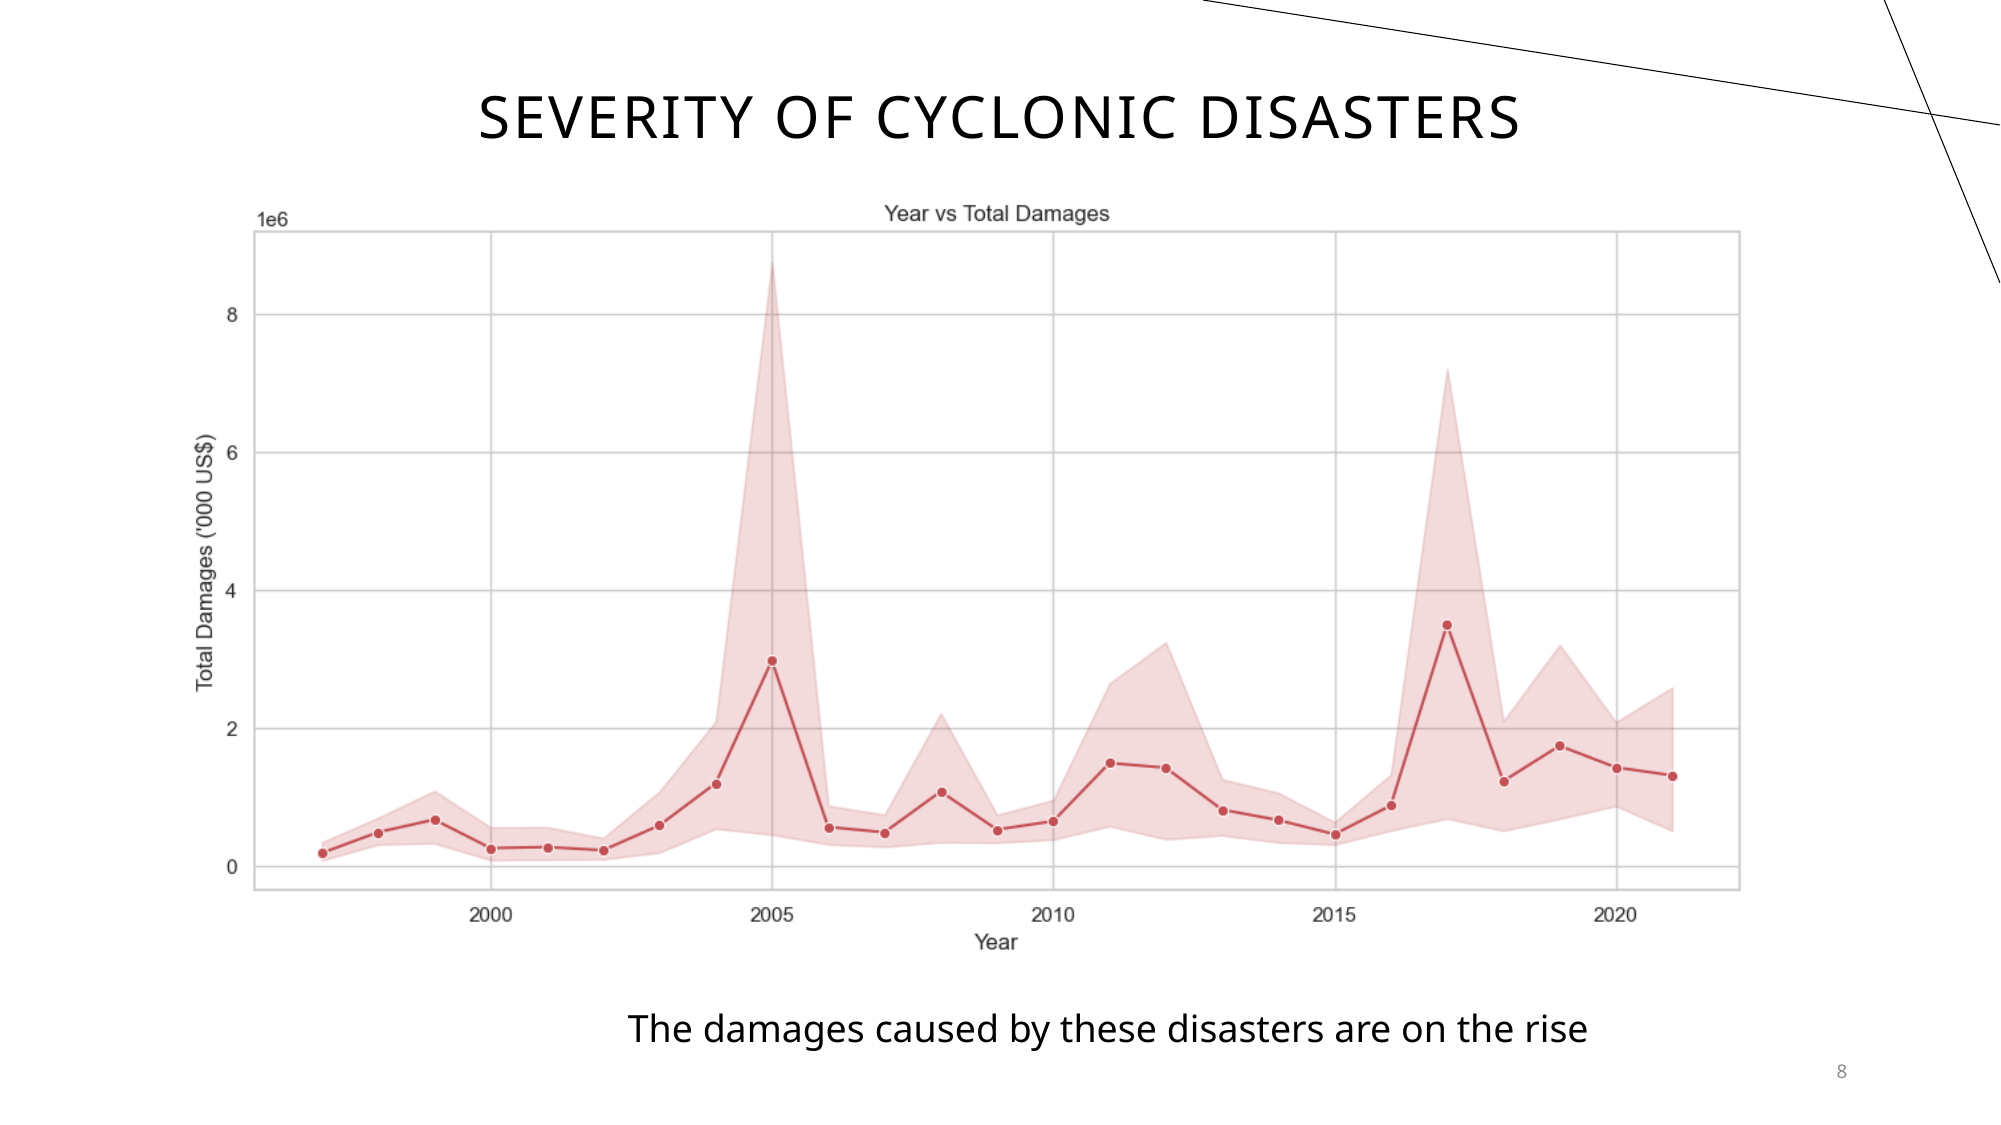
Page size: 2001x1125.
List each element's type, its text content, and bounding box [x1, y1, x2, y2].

slide_number 8 [1412, 1042, 1863, 1103]
title Severity of cyclonic disasters [309, 10, 1691, 192]
picture [183, 192, 1753, 967]
text_box The damages caused by these disasters are on the rise [613, 997, 1615, 1058]
